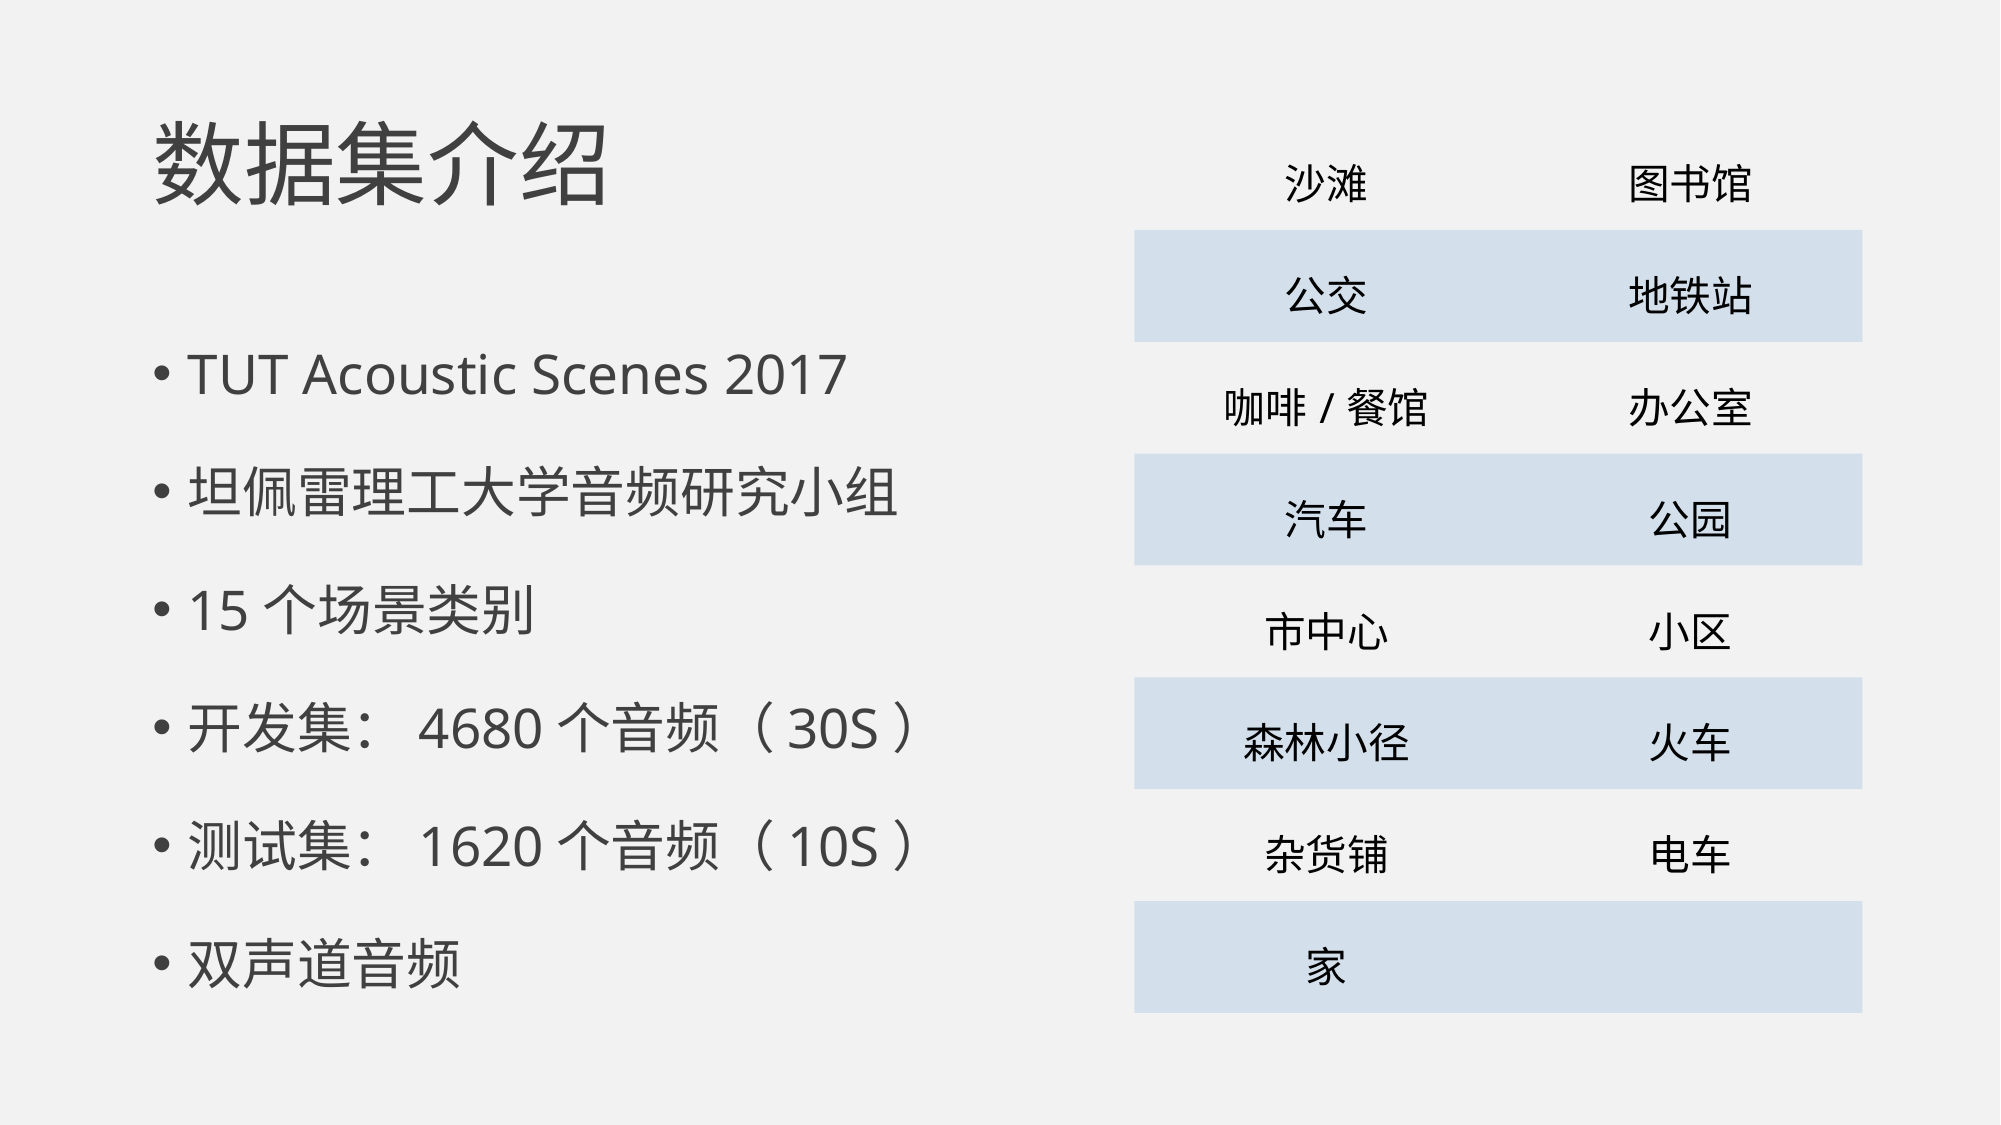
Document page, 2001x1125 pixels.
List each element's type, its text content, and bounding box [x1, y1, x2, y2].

table_cell 电车 [1498, 789, 1862, 901]
table_cell 公交 [1134, 230, 1498, 342]
table_cell 市中心 [1134, 565, 1498, 677]
text_box [1093, 111, 1479, 1047]
table_header 图书馆 [1498, 118, 1862, 230]
list TUT Acoustic Scenes 2017 坦佩雷理工大学音频研究小组 15个场景类别 开发集：4680个音频（30S） 测试集：1620个音频（10S） 双声道音频 [137, 299, 1000, 1014]
table_cell 小区 [1498, 565, 1862, 677]
table_cell 杂货铺 [1134, 789, 1498, 901]
table_cell 咖啡/餐馆 [1134, 342, 1498, 454]
table_cell 汽车 [1134, 454, 1498, 565]
table_cell 家 [1134, 901, 1498, 1013]
table_cell 地铁站 [1498, 230, 1862, 342]
table_cell 办公室 [1498, 342, 1862, 454]
table_cell 火车 [1498, 677, 1862, 789]
table_cell 森林小径 [1134, 677, 1498, 789]
table_cell 公园 [1498, 454, 1862, 565]
table_cell [1498, 901, 1862, 1013]
title 数据集介绍 [137, 59, 1863, 278]
table_header 沙滩 [1134, 118, 1498, 230]
